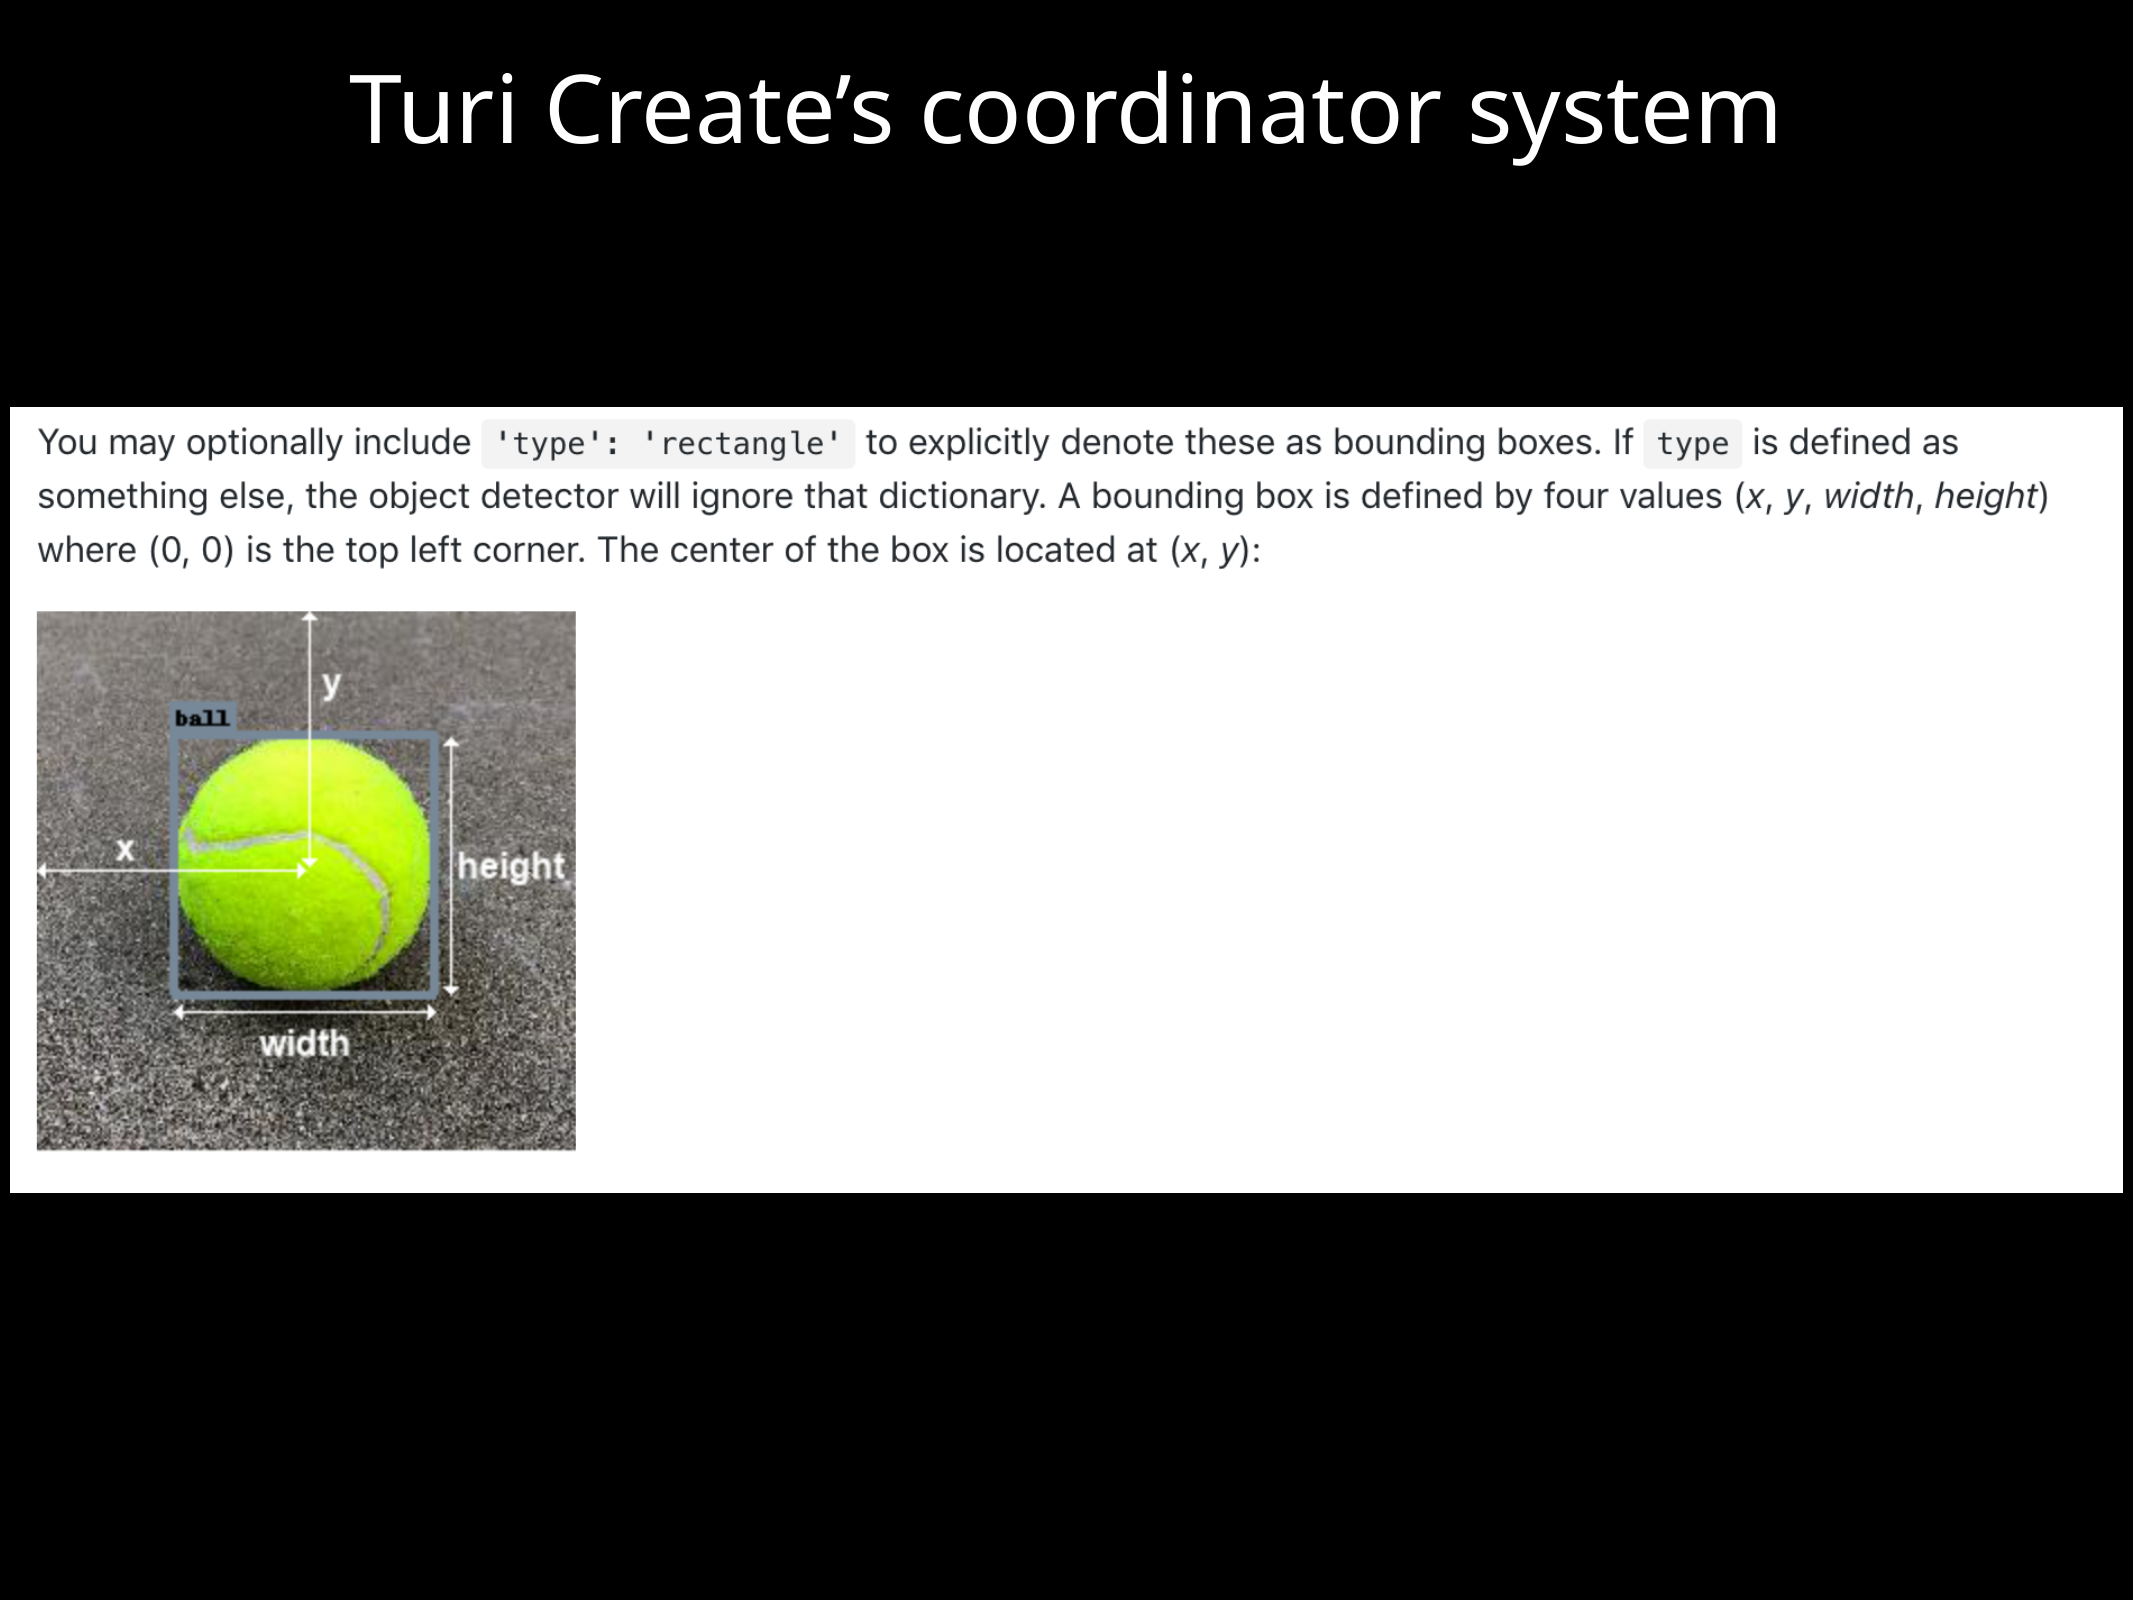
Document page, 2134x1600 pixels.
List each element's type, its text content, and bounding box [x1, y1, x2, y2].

title Turi Create’s coordinator system [155, 41, 1978, 171]
picture [10, 406, 2123, 1193]
